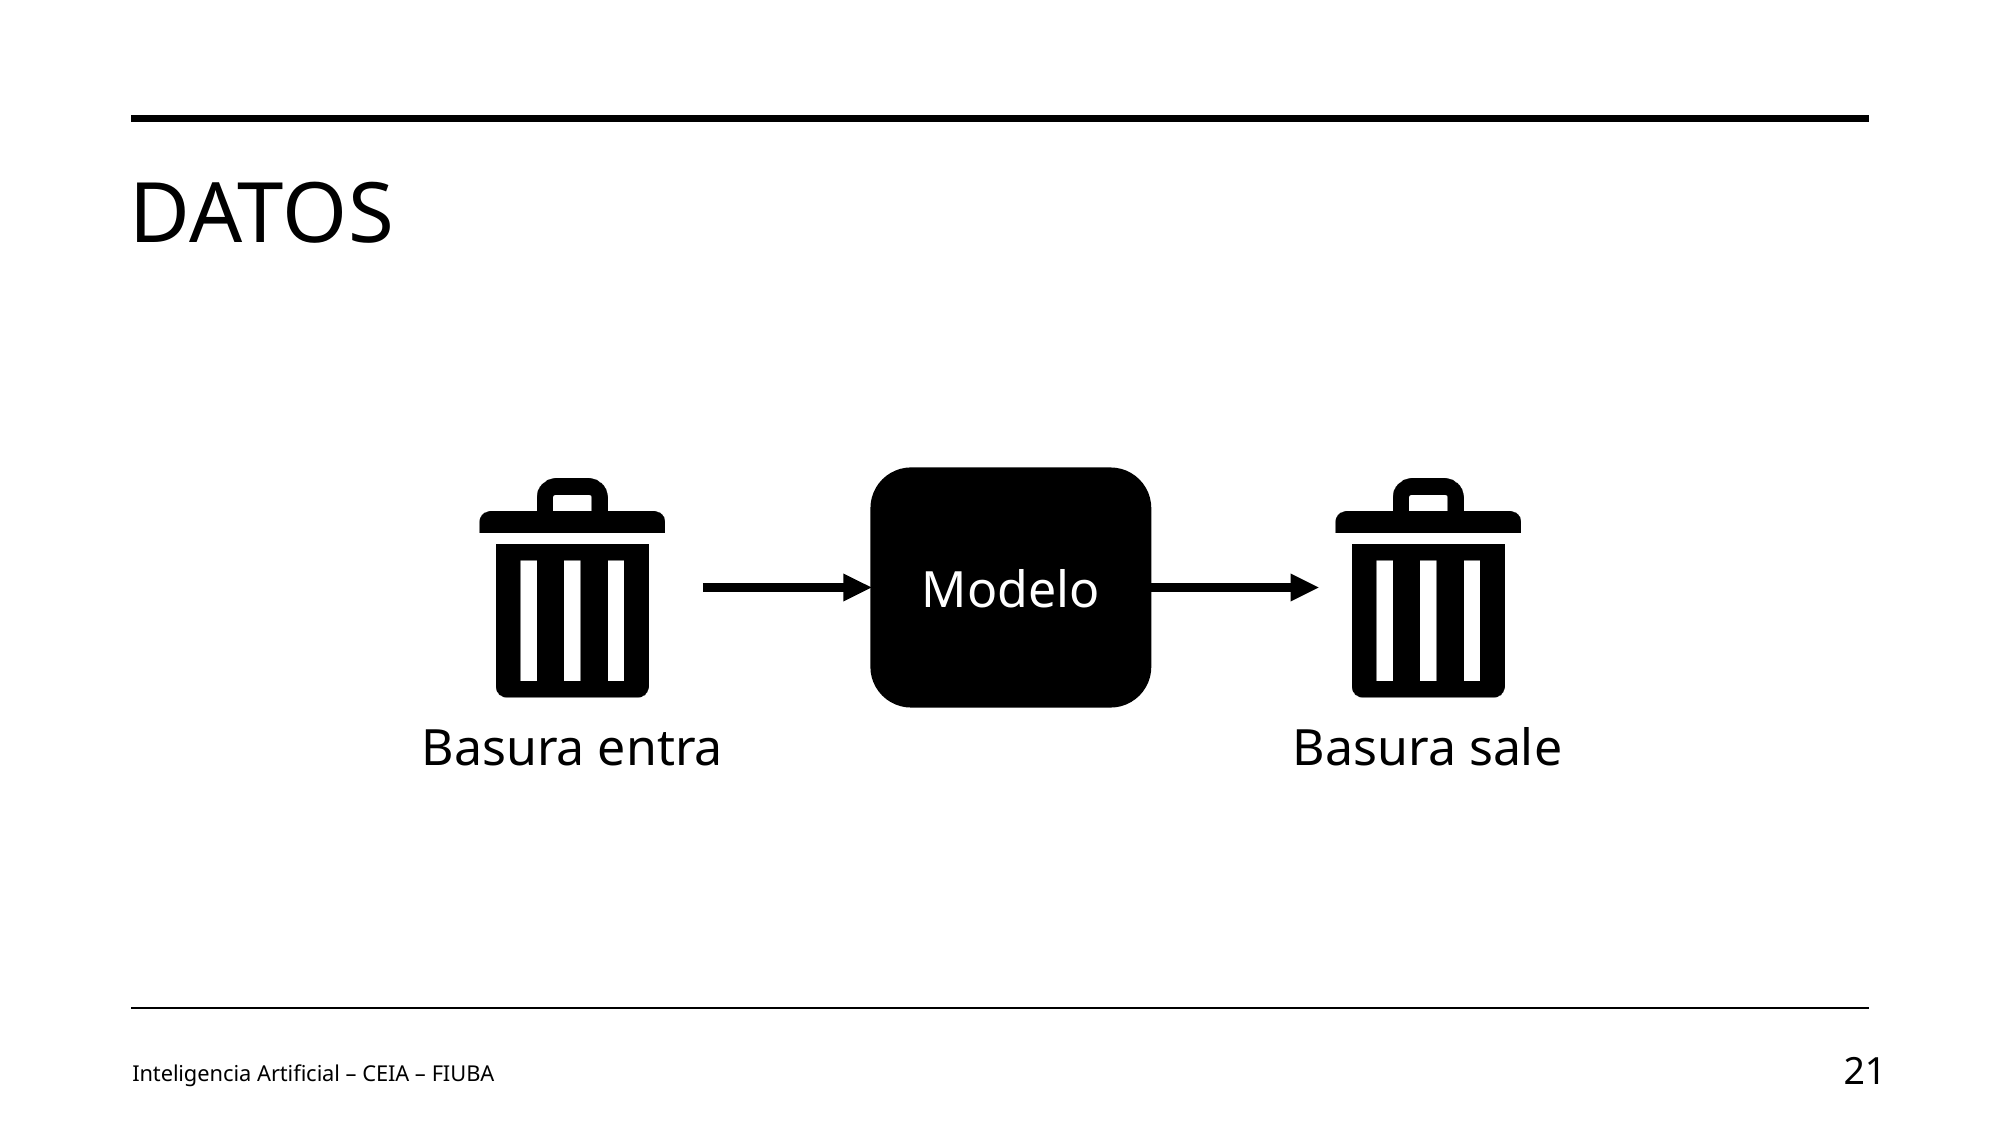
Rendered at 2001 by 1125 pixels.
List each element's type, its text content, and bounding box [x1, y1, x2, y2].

slide_number 21 [1791, 1042, 1902, 1103]
title Datos [114, 151, 1869, 377]
text_box Modelo [870, 467, 1152, 708]
text_box Basura entra [406, 707, 738, 783]
text_box Basura sale [1278, 707, 1578, 783]
picture [1296, 456, 1559, 719]
picture [441, 456, 703, 719]
footer Inteligencia Artificial – CEIA – FIUBA [117, 1042, 862, 1103]
